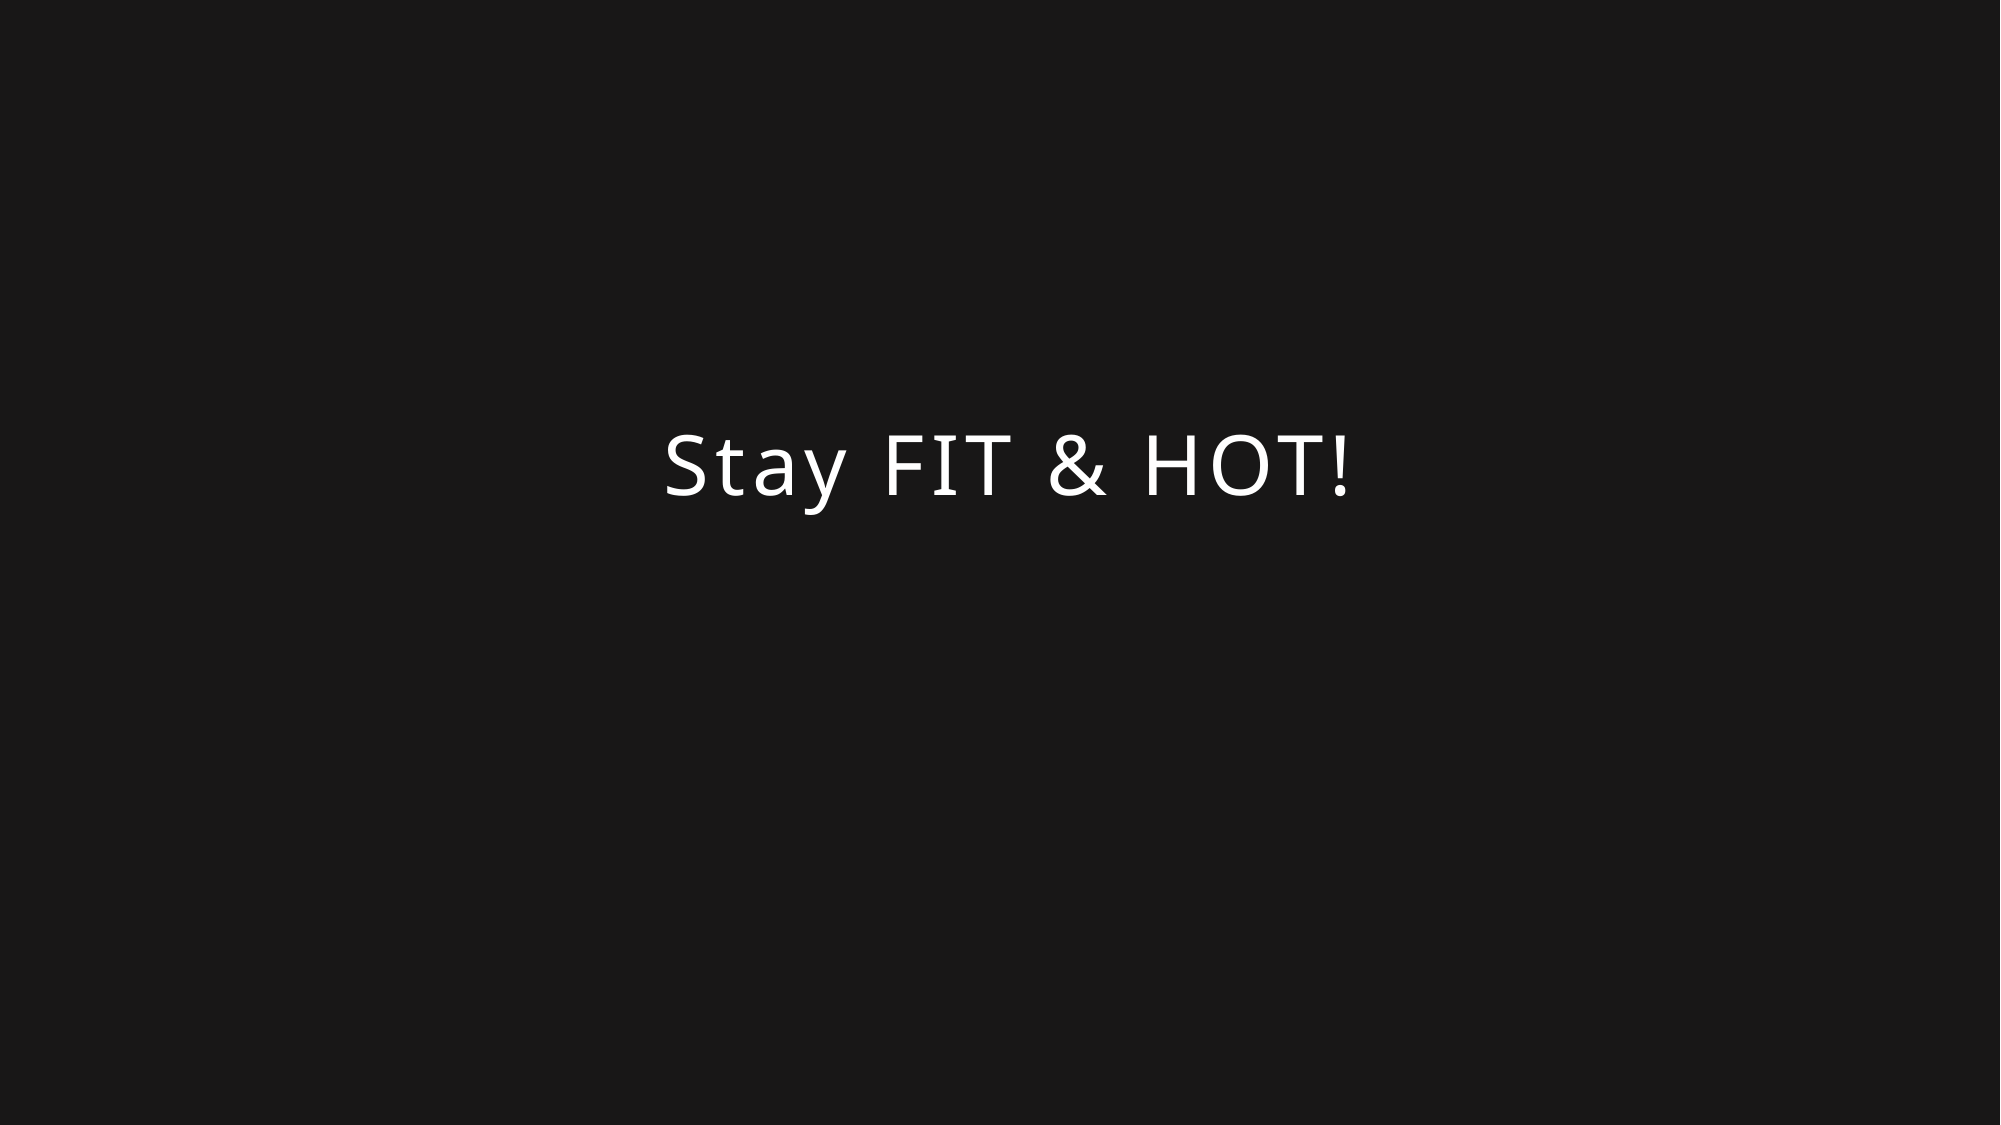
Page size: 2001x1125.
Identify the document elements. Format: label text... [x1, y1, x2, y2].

text_box Stay FIT & HOT! [649, 404, 1397, 520]
